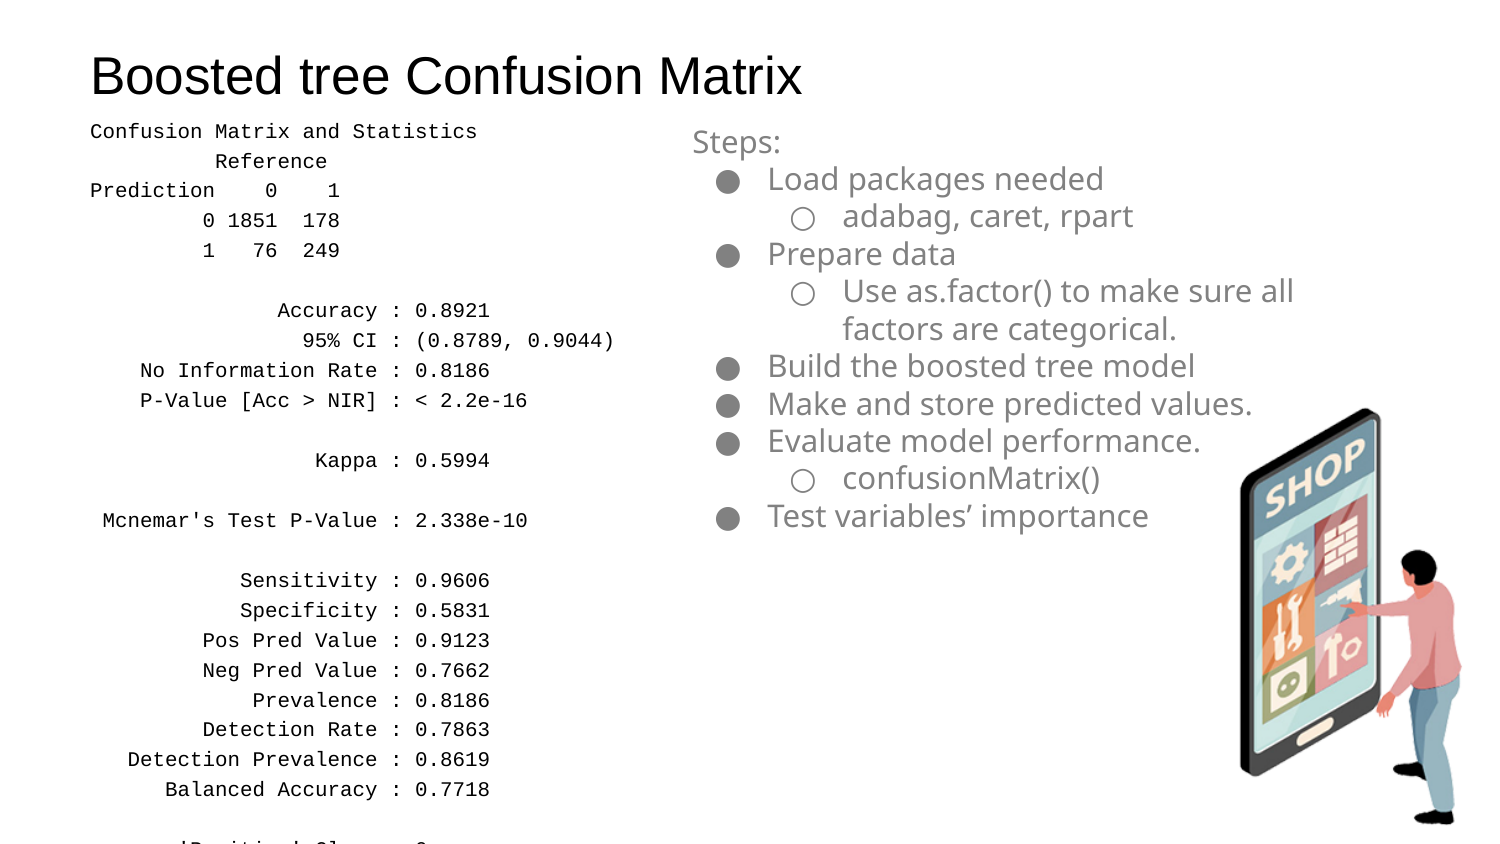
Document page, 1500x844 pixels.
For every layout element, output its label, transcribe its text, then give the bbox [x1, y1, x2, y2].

title Boosted tree Confusion Matrix [75, 26, 1425, 121]
picture [1199, 399, 1492, 844]
text_box Steps: Load packages needed adabag, caret, rpart Prepare data Use as.factor() to make sure all factors are categorical. Build the boosted tree model Make and store predicted values. Evaluate model performance. confusionMatrix() Test variables’ importance [677, 106, 1387, 591]
text_box Confusion Matrix and Statistics Reference Prediction 0 1 0 1851 178 1 76 249 Accuracy : 0.8921 95% CI : (0.8789, 0.9044) No Information Rate : 0.8186 P-Value [Acc > NIR] : < 2.2e-16 Kappa : 0.5994 Mcnemar's Test P-Value : 2.338e-10 Sensitivity : 0.9606 Specificity : 0.5831 Pos Pred Value : 0.9123 Neg Pred Value : 0.7662 Prevalence : 0.8186 Detection Rate : 0.7863 Detection Prevalence : 0.8619 Balanced Accuracy : 0.7718 'Positive' Class : 0 [75, 97, 662, 844]
